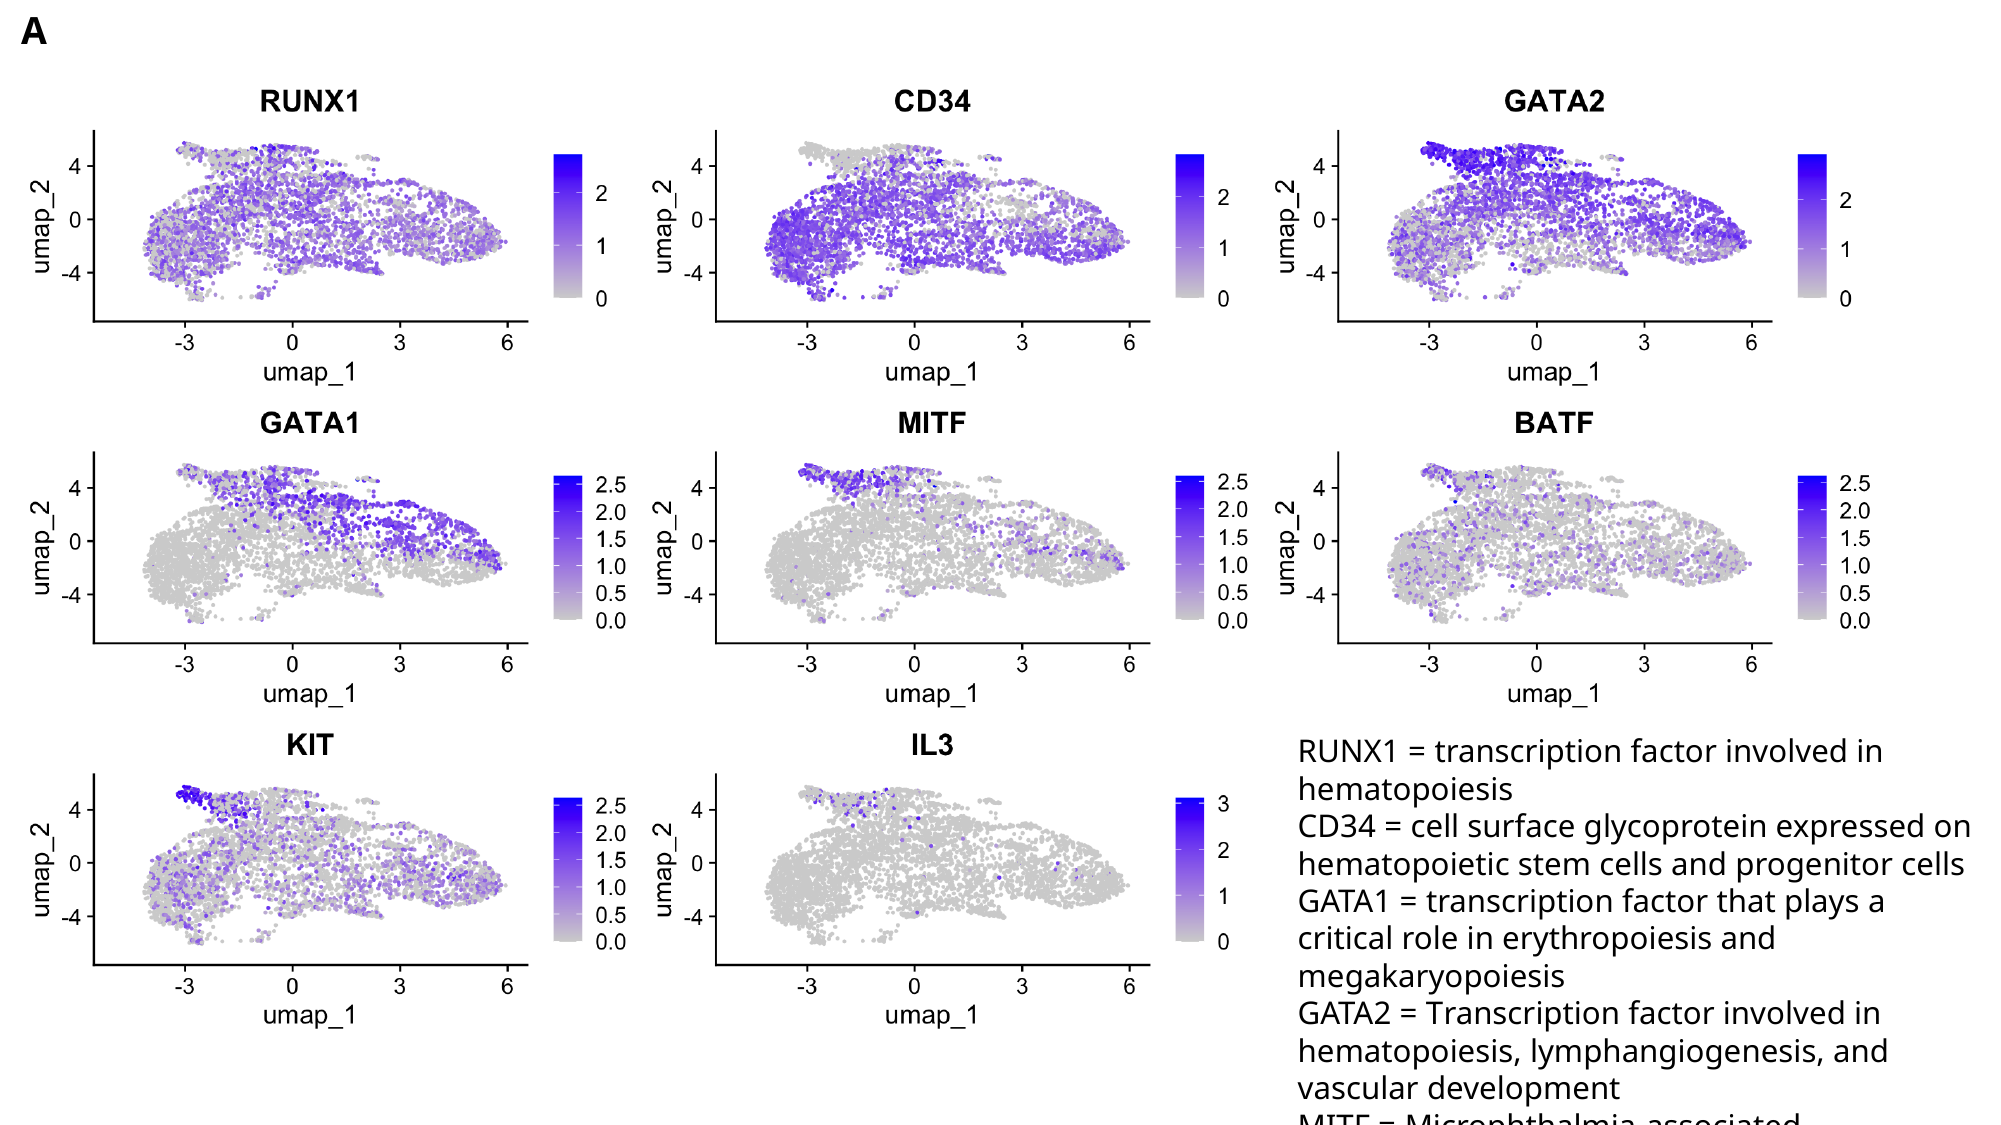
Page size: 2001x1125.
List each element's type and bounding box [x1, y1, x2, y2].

text_box [6, 0, 1994, 1125]
